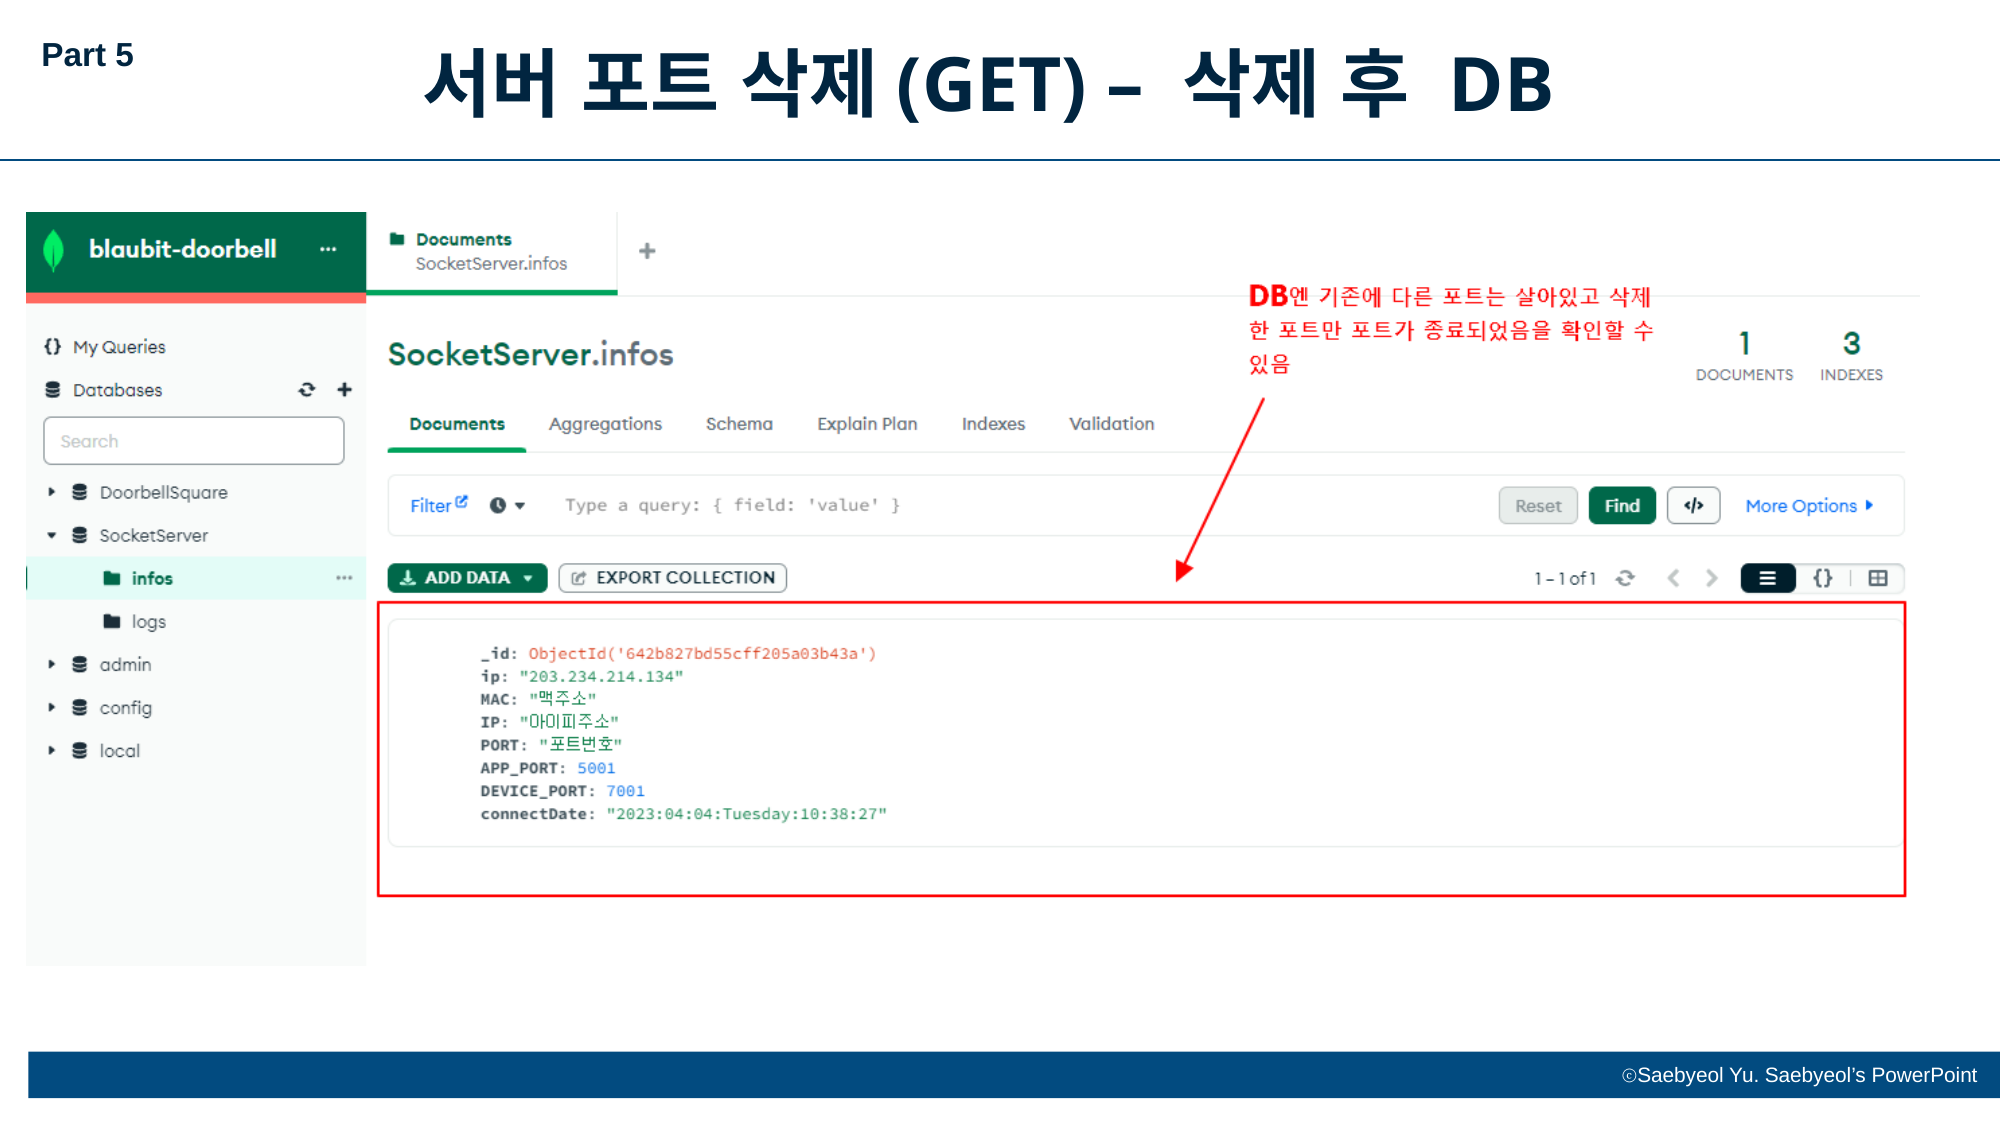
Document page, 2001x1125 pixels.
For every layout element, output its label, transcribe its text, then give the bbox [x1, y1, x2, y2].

picture [26, 212, 1920, 966]
text_box 서버 포트 삭제(GET) – 삭제 후 DB [290, 28, 1649, 134]
text_box Part 5 [26, 26, 165, 81]
